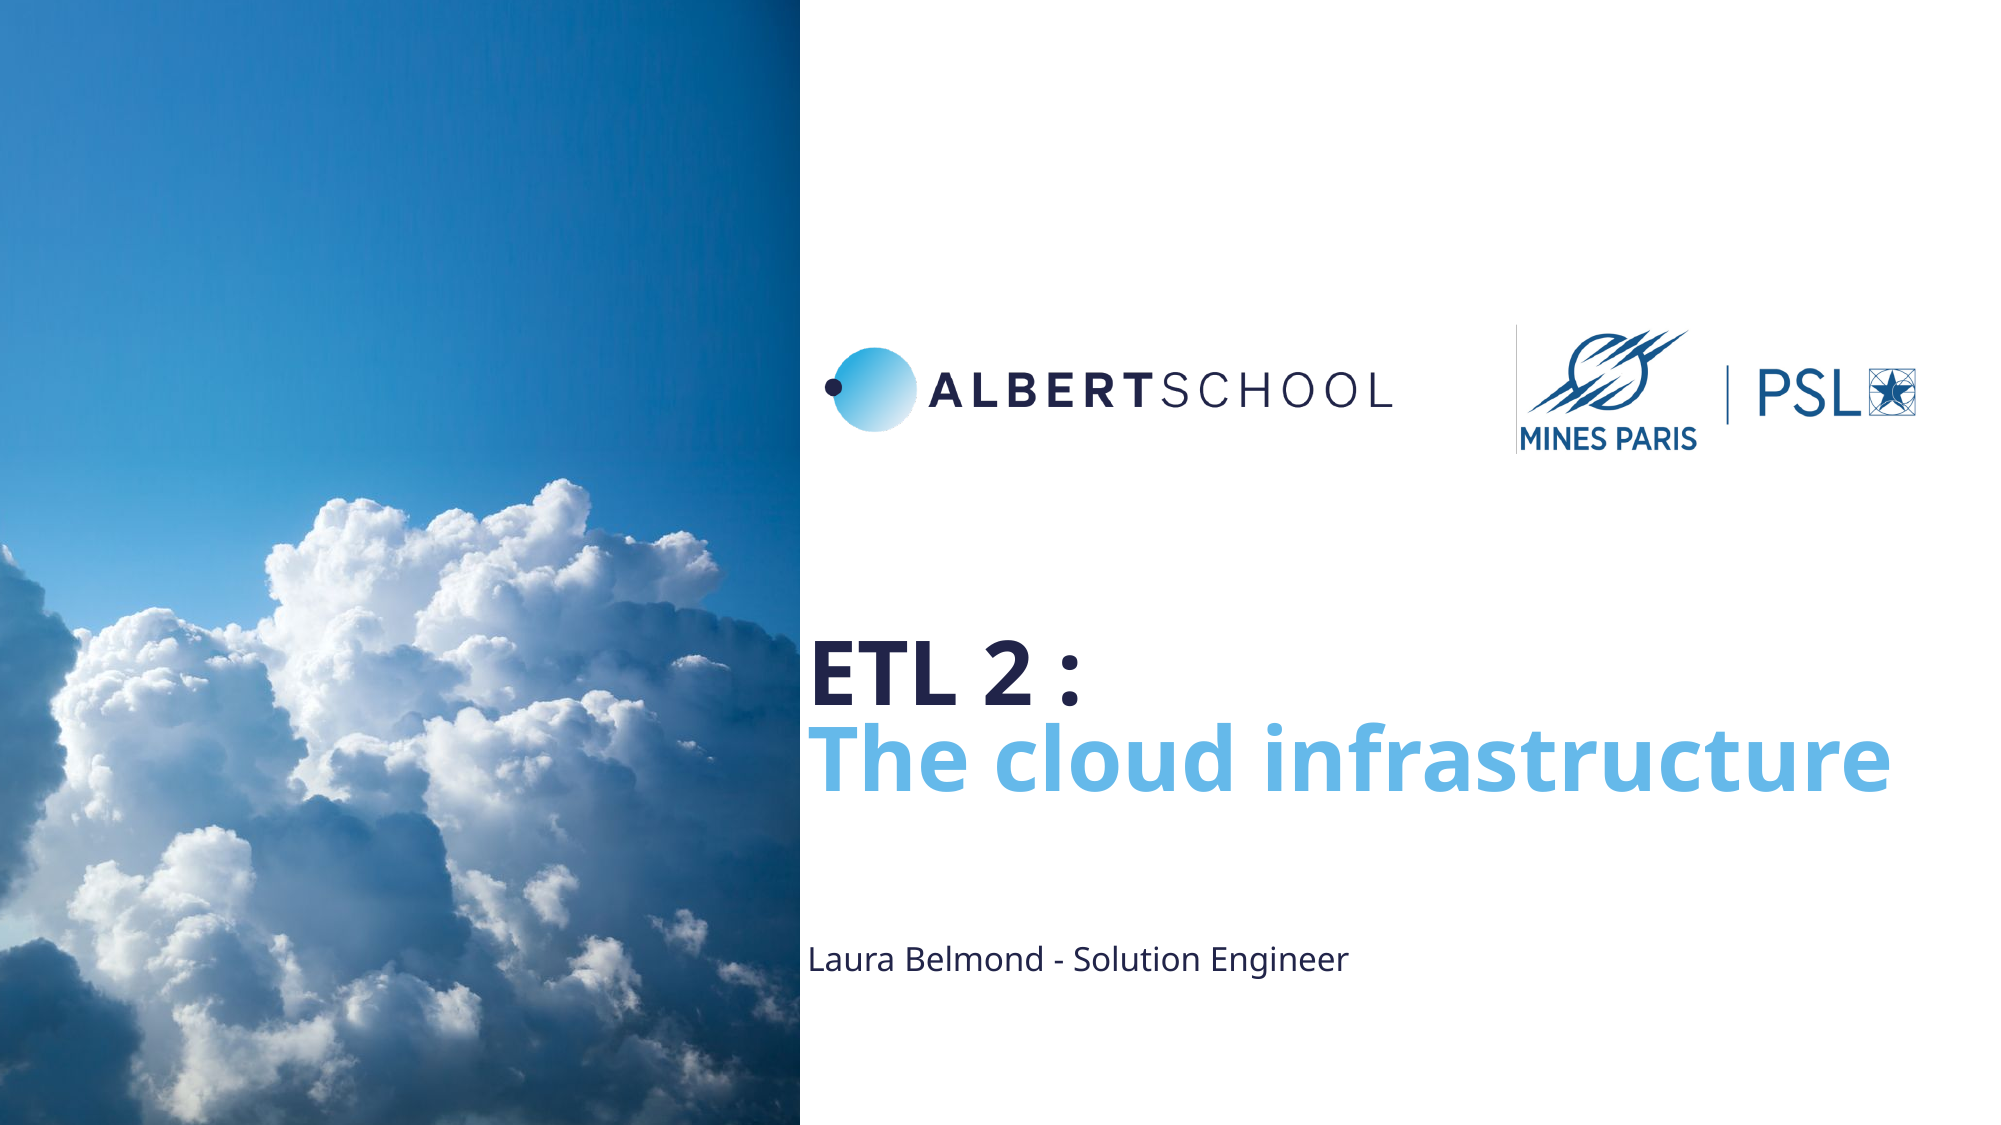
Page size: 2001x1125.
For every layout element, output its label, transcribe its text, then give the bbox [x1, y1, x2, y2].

picture [0, 0, 801, 1125]
text_box ETL 2 : The cloud infrastructure [807, 637, 2000, 810]
text_box Laura Belmond - Solution Engineer [807, 932, 2000, 979]
picture [824, 324, 1921, 454]
